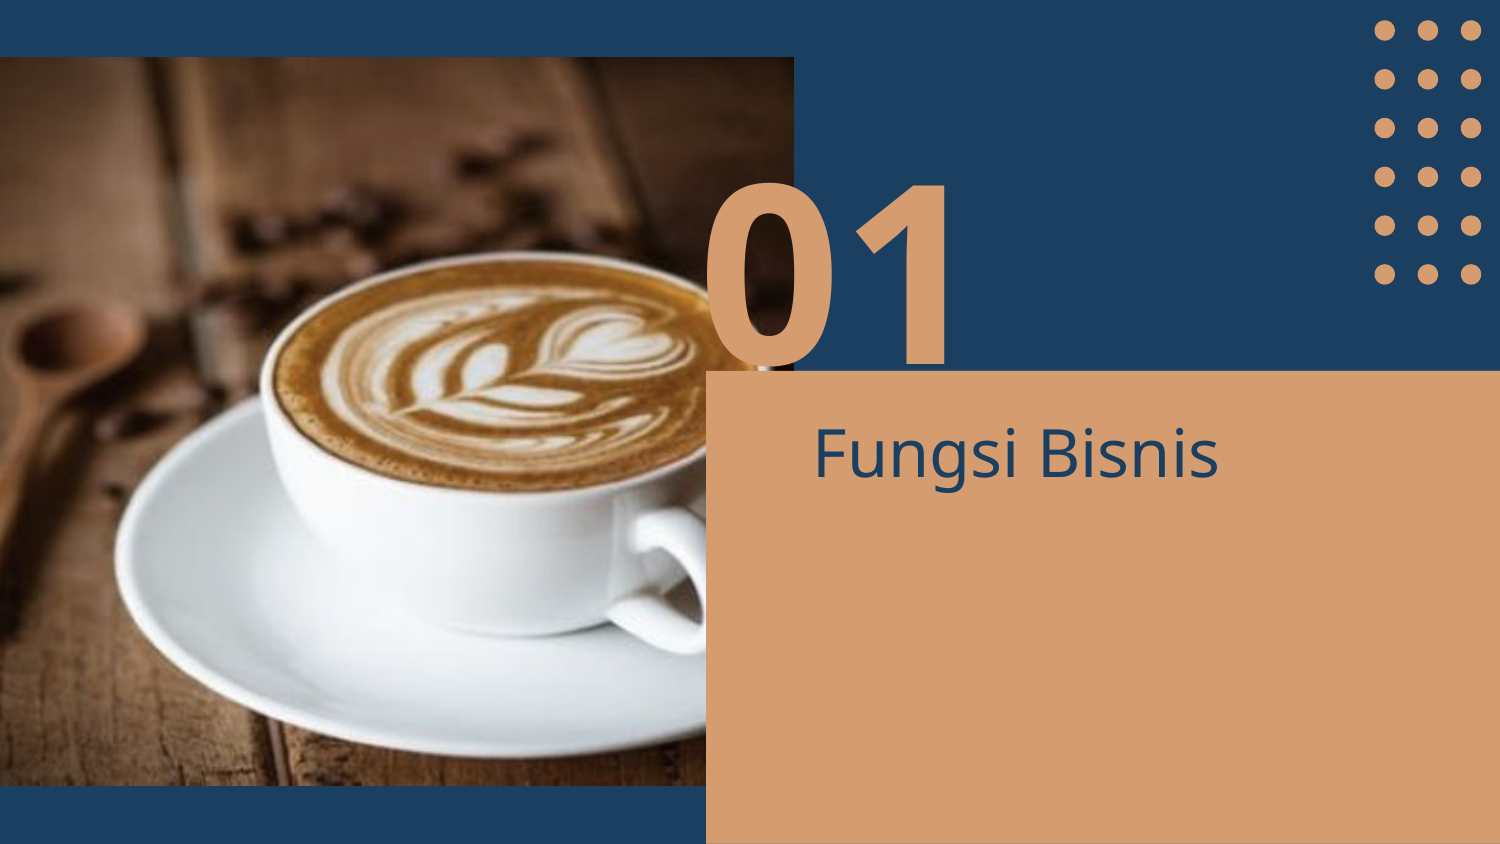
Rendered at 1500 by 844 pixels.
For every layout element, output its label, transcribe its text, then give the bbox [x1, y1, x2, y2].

text_box [706, 370, 1500, 844]
title 01 [798, 107, 1349, 395]
picture [0, 57, 794, 787]
title Fungsi Bisnis [798, 395, 1484, 534]
